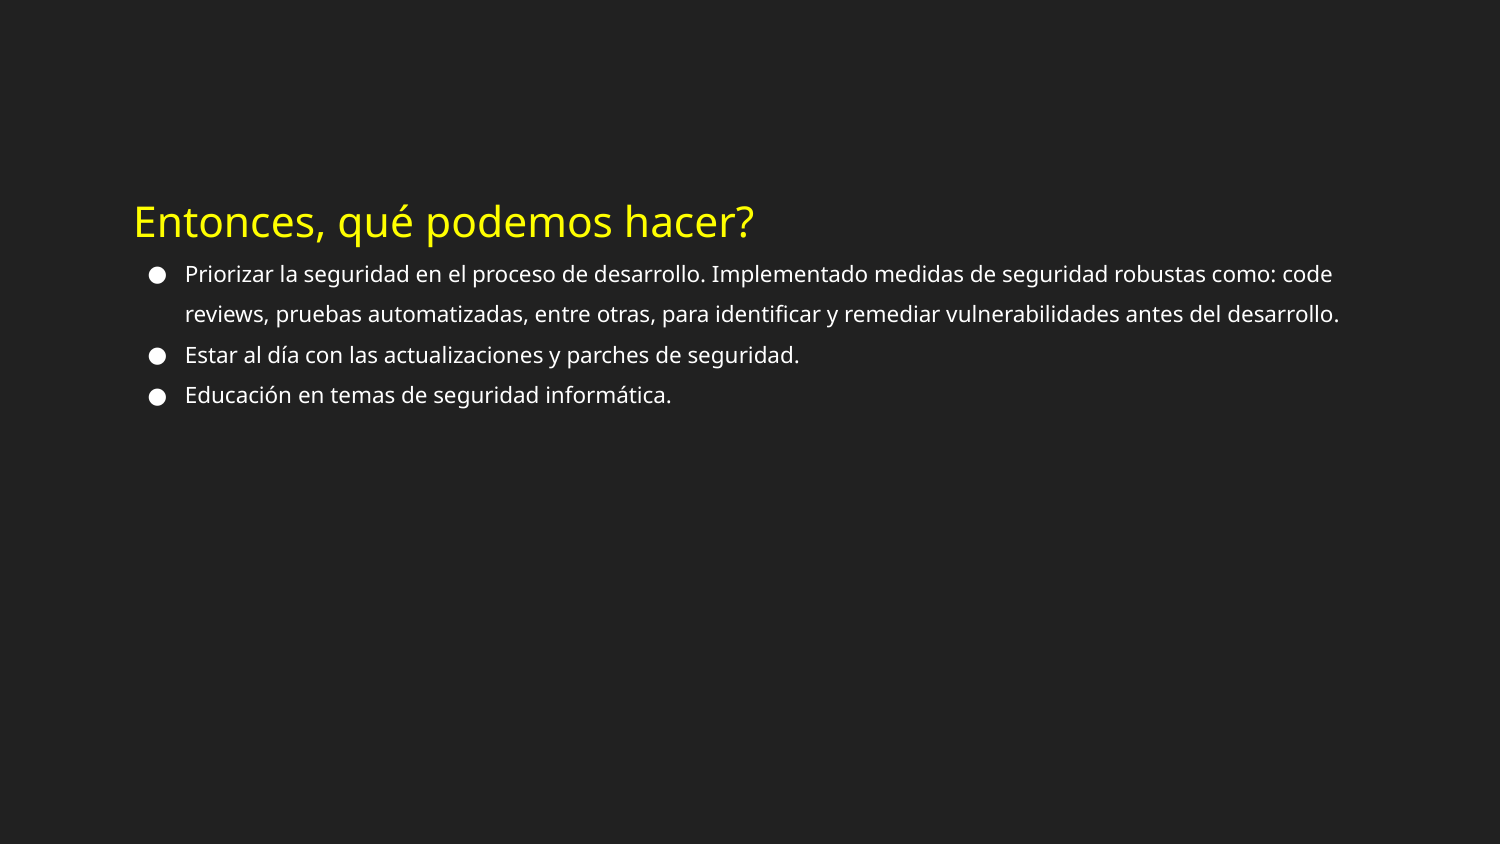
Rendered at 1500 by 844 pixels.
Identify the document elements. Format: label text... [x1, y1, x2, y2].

title Entonces, qué podemos hacer? Priorizar la seguridad en el proceso de desarrollo. Implementado medidas de seguridad robustas como: code reviews, pruebas automatizadas, entre otras, para identificar y remediar vulnerabilidades antes del desarrollo. Estar al día con las actualizaciones y parches de seguridad. Educación en temas de seguridad informática. [118, 154, 1380, 428]
